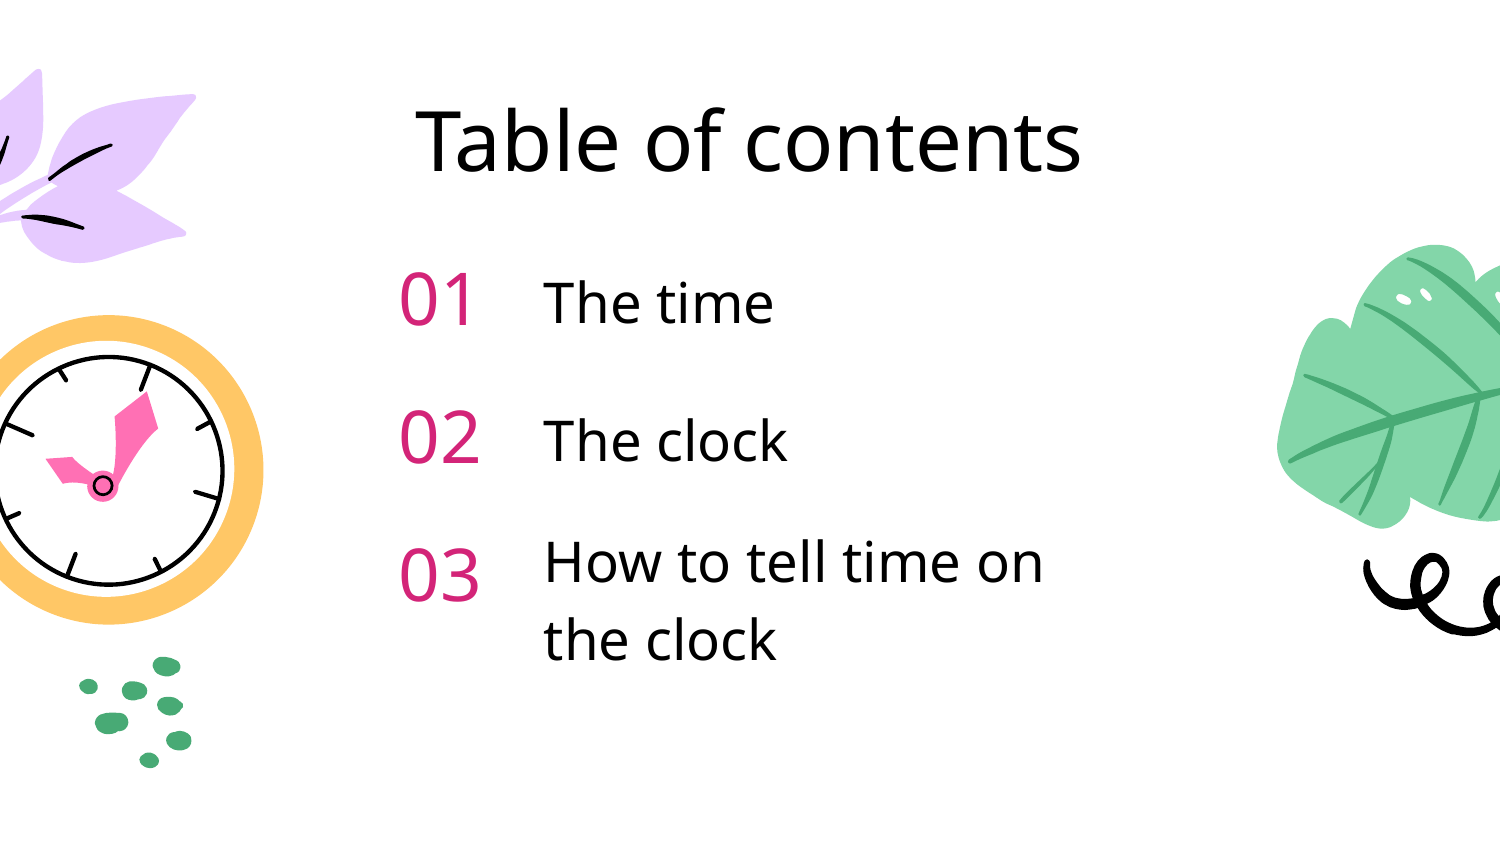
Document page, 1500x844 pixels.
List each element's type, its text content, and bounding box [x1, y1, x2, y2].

text_box [1363, 552, 1500, 637]
title 03 [364, 530, 517, 614]
title 02 [364, 392, 517, 476]
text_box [0, 314, 264, 625]
title Table of contents [118, 72, 1382, 186]
subtitle The time [528, 254, 1136, 338]
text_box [1276, 244, 1500, 529]
subtitle The clock [528, 392, 1136, 476]
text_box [78, 656, 192, 769]
subtitle How to tell time on the clock [528, 530, 1136, 657]
title 01 [364, 254, 517, 338]
